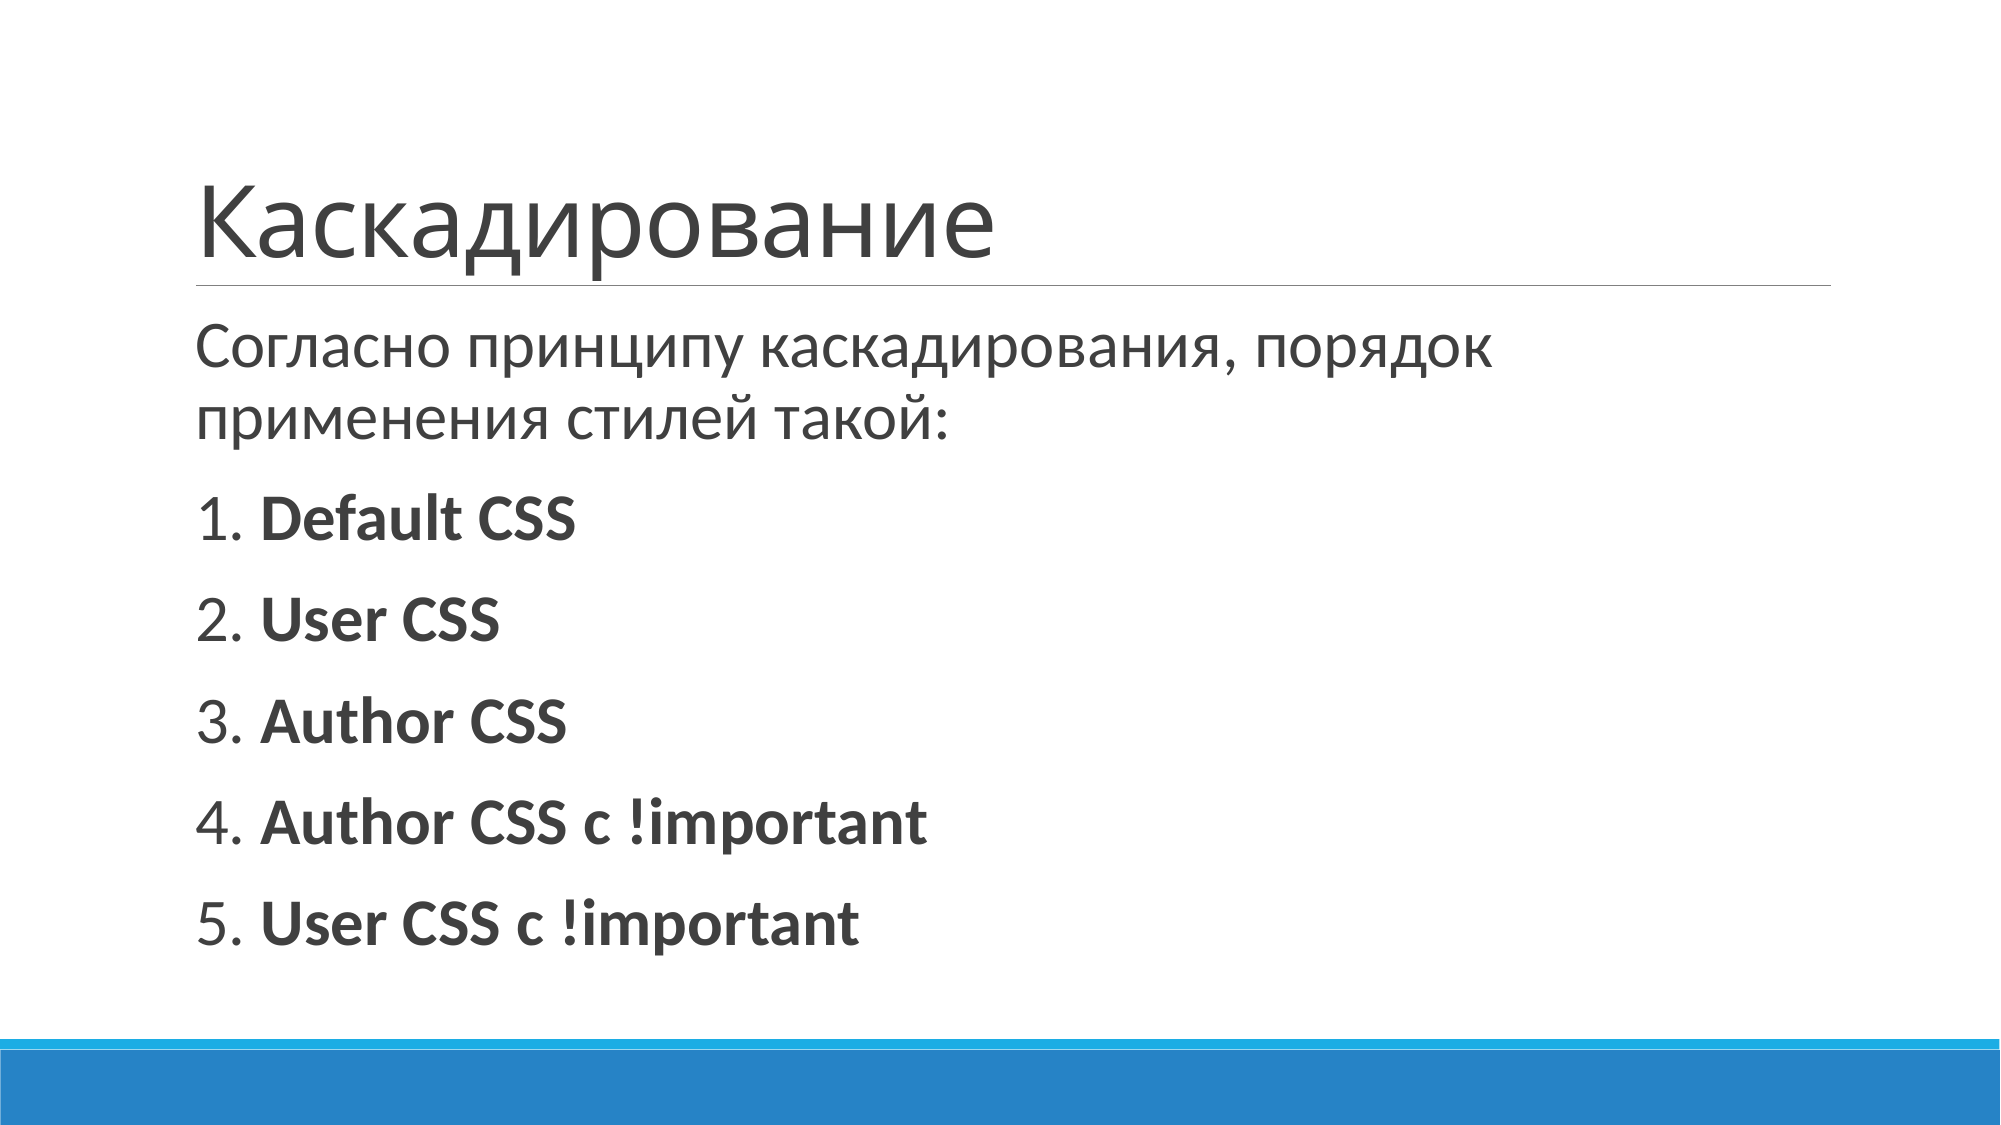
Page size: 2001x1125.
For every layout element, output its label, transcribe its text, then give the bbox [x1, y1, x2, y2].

list Согласно принципу каскадирования, порядок применения стилей такой: 1. Default CSS 2. User CSS 3. Author CSS 4. Author CSS с !important 5. User CSS с !important [180, 302, 1830, 965]
title Каскадирование [180, 47, 1830, 285]
